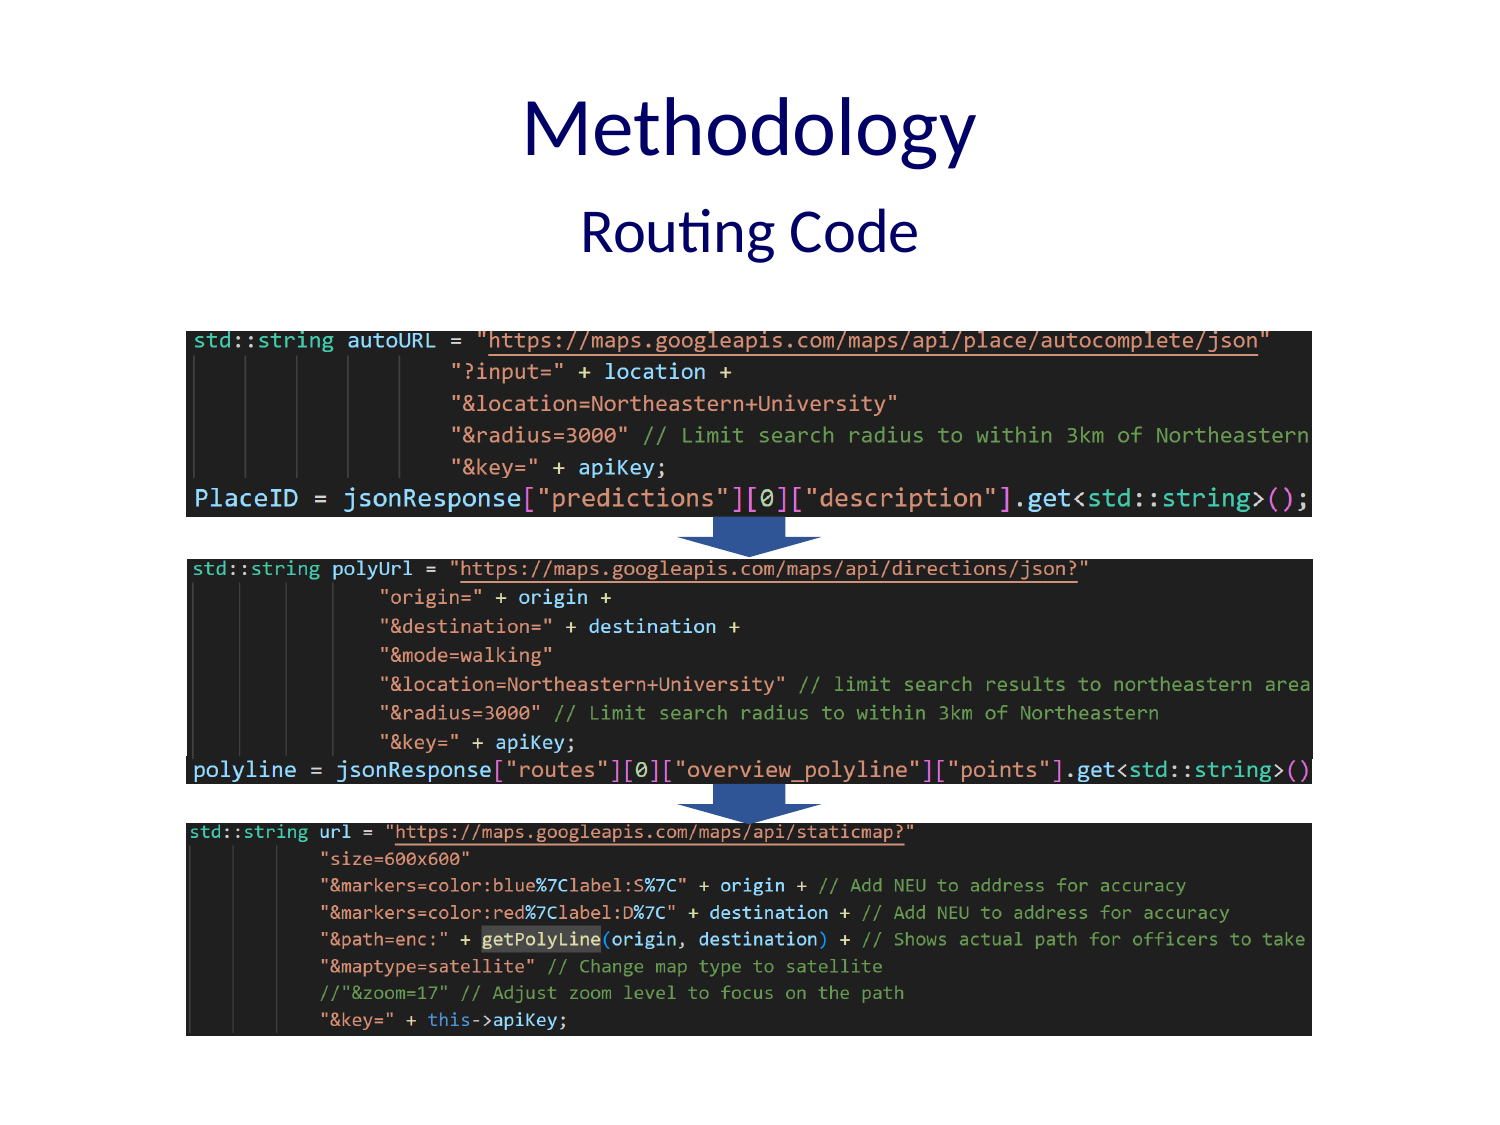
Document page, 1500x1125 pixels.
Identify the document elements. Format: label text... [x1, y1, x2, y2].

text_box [186, 331, 1313, 1036]
title Methodology [228, 76, 1270, 201]
text_box Routing Code [229, 182, 1271, 307]
